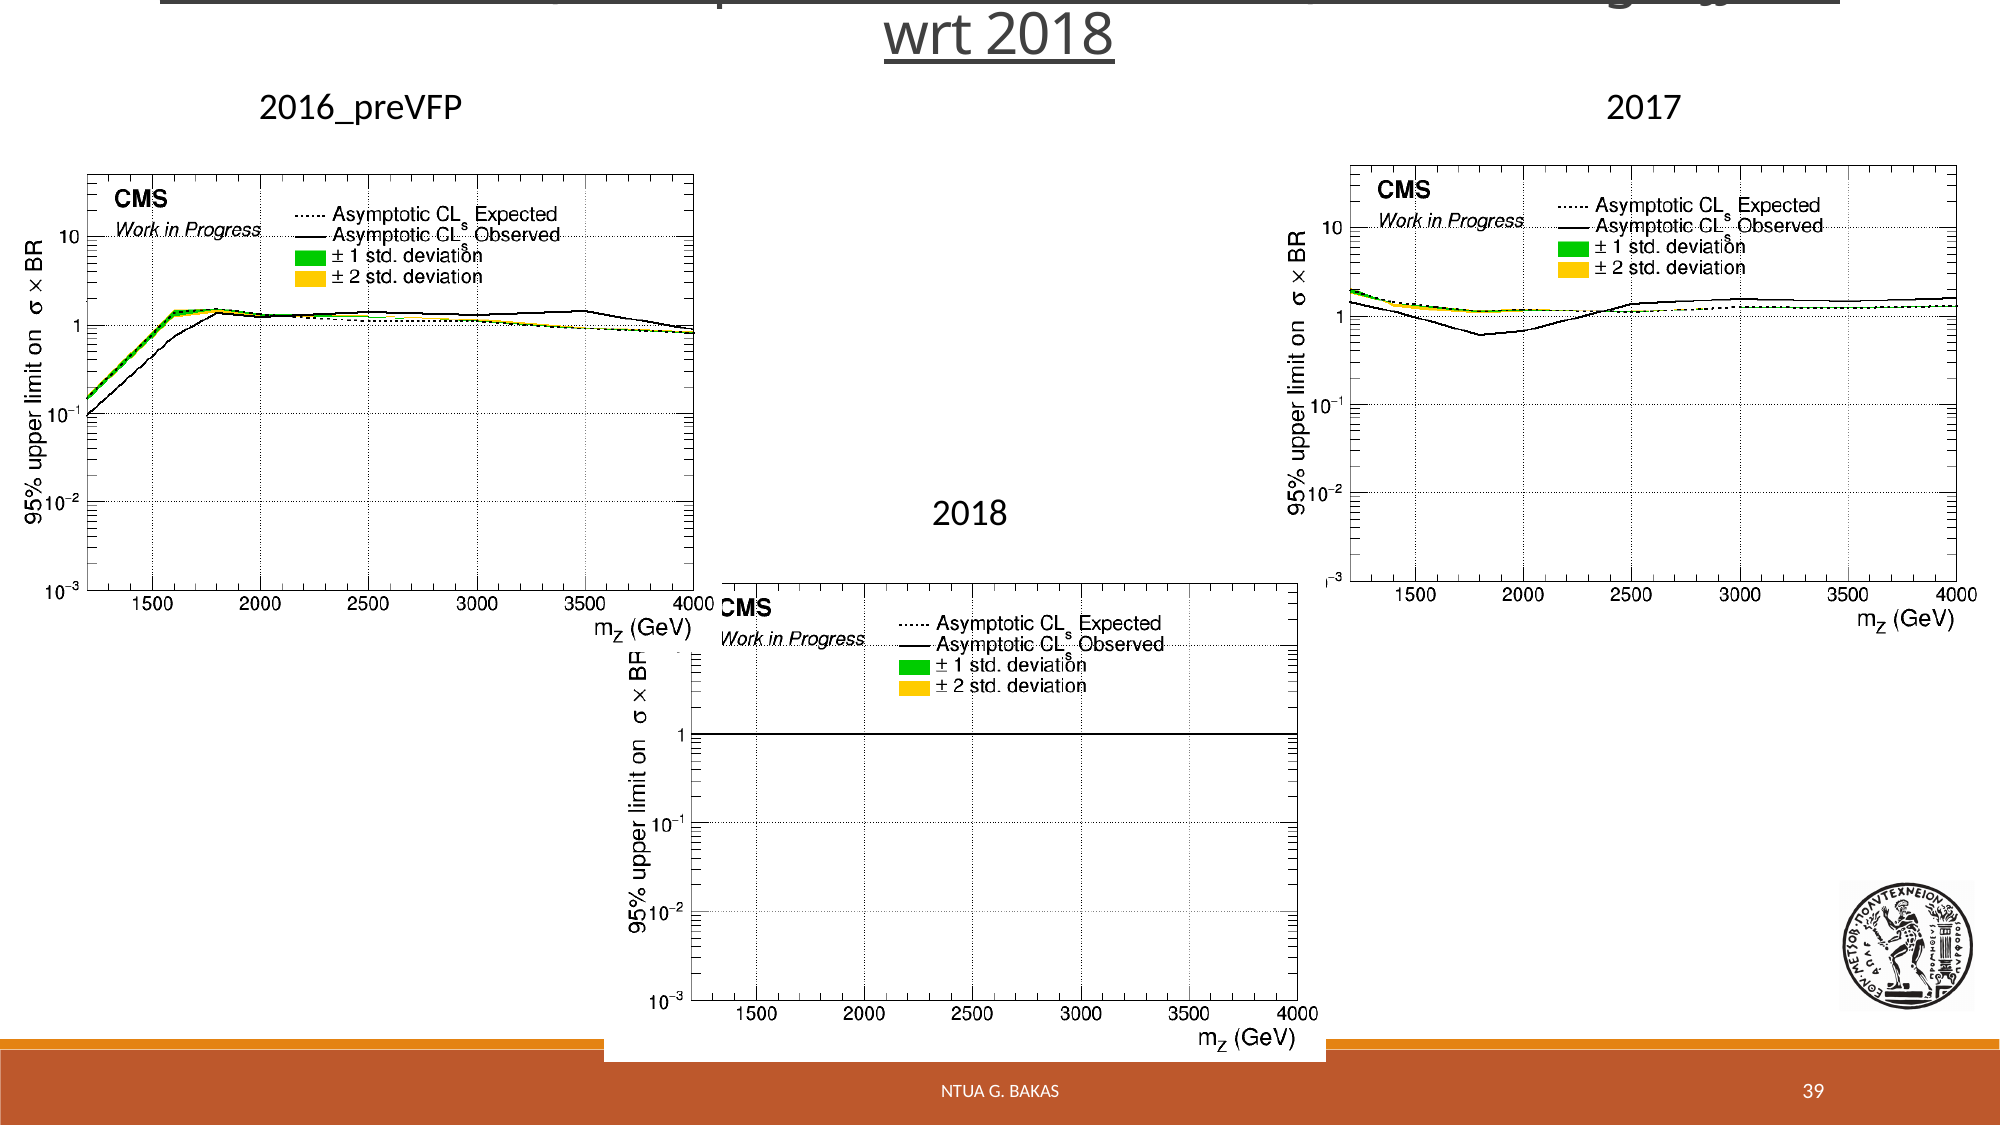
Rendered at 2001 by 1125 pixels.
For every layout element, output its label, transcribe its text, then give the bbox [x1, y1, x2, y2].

slide_number 39 [1624, 1059, 1840, 1120]
text_box 2016_preVFP [194, 74, 527, 130]
text_box Brazilian Plots (2016_preVFP, 2017 and 2018) with sliding mJJ Cut wrt 2018 [136, 0, 1863, 75]
text_box 2018 [803, 480, 1136, 539]
picture [1839, 880, 1975, 1012]
text_box 2017 [1477, 74, 1810, 121]
footer NTUA G. Bakas [604, 1059, 1396, 1120]
picture [0, 124, 1986, 1062]
